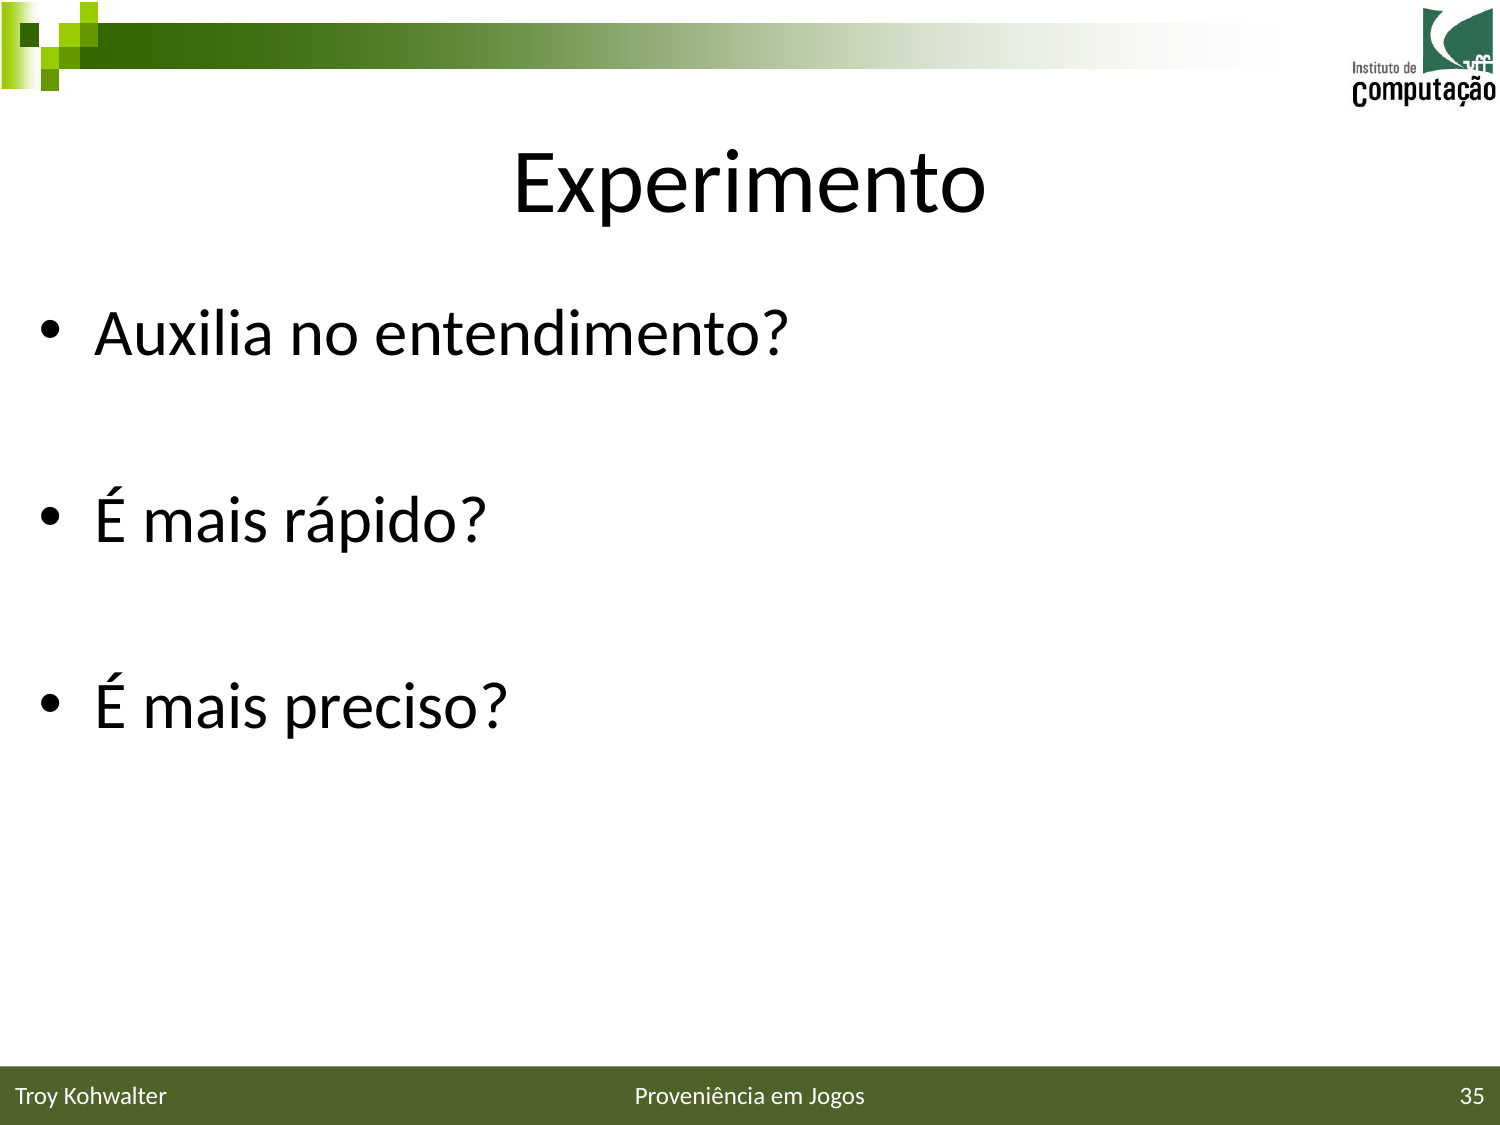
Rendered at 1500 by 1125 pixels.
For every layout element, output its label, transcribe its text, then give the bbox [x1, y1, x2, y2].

slide_number Troy Kohwalter [0, 1065, 350, 1125]
slide_number 35 [1149, 1065, 1500, 1125]
list Auxilia no entendimento? É mais rápido? É mais preciso? [23, 281, 1477, 1055]
footer Proveniência em Jogos [512, 1065, 988, 1125]
title Experimento [75, 82, 1425, 270]
